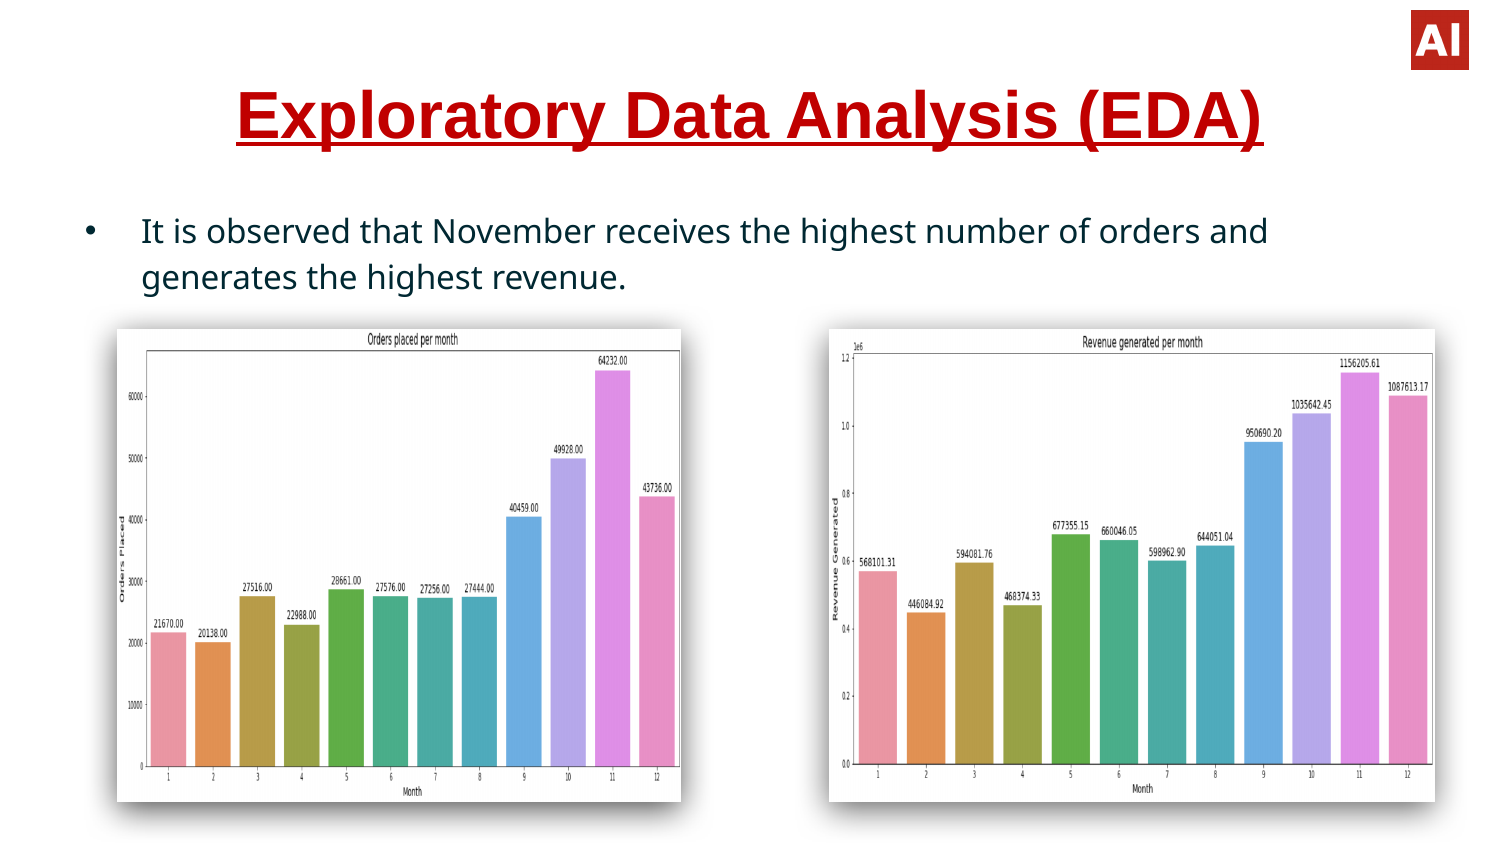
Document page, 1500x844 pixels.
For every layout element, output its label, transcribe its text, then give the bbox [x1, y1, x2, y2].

picture [1411, 10, 1469, 70]
picture [828, 329, 1436, 803]
title Exploratory Data Analysis (EDA) [51, 72, 1449, 167]
picture [117, 329, 681, 803]
list It is observed that November receives the highest number of orders and generates the highest revenue. [51, 189, 1449, 819]
